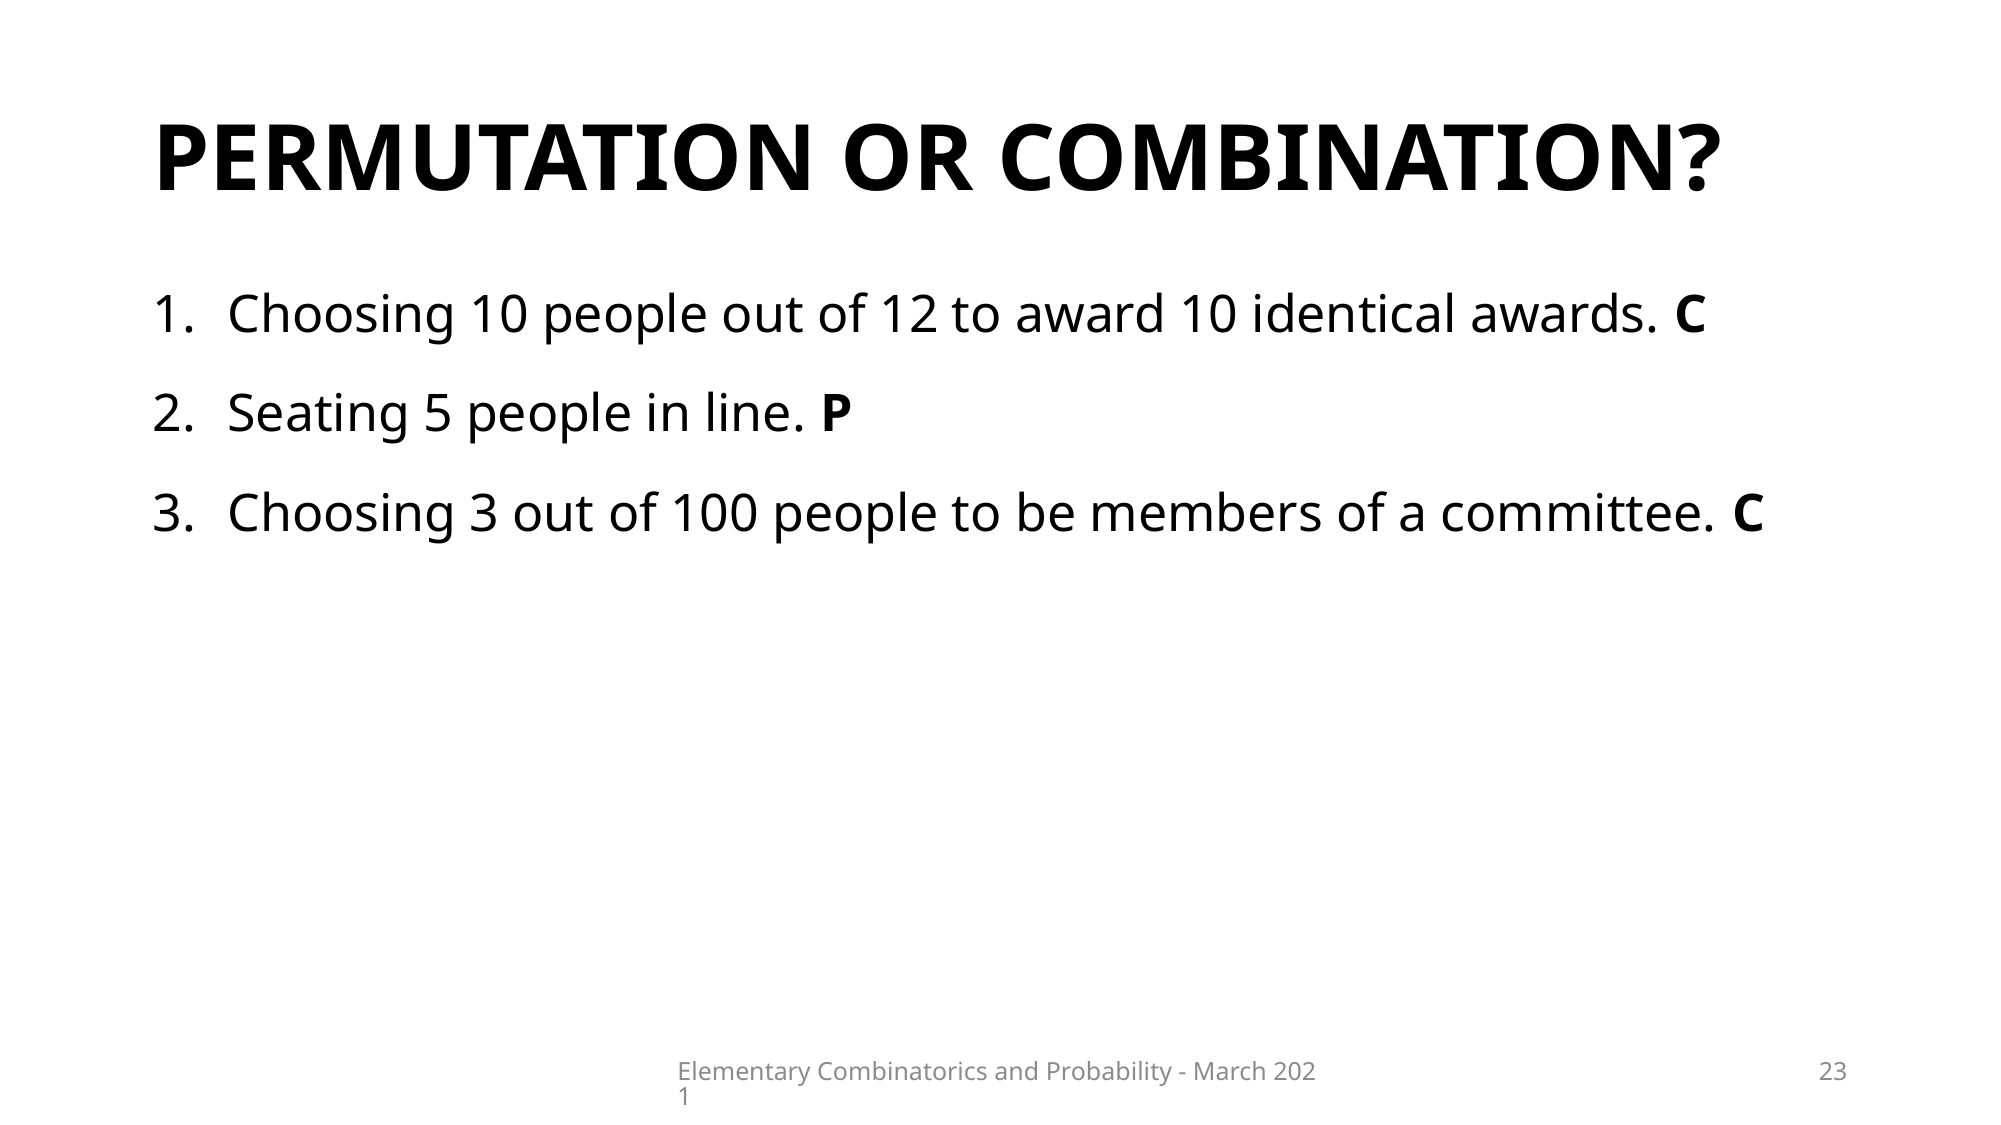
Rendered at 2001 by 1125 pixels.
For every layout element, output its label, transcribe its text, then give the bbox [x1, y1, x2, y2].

list Choosing 10 people out of 12 to award 10 identical awards. C Seating 5 people in line. P Choosing 3 out of 100 people to be members of a committee. C Choosing 3 movies out of 10 to get awards: best movie, best music, best costumes. P (3-permutation) Appointing 3 out of 100 people as a president, a vice-president and a secretary in a committee. P (3-permutation) [137, 254, 1863, 1057]
title Permutation or combination? [137, 52, 1863, 254]
slide_number 23 [1412, 1042, 1863, 1103]
footer Elementary Combinatorics and Probability - March 2021 [662, 1042, 1338, 1103]
